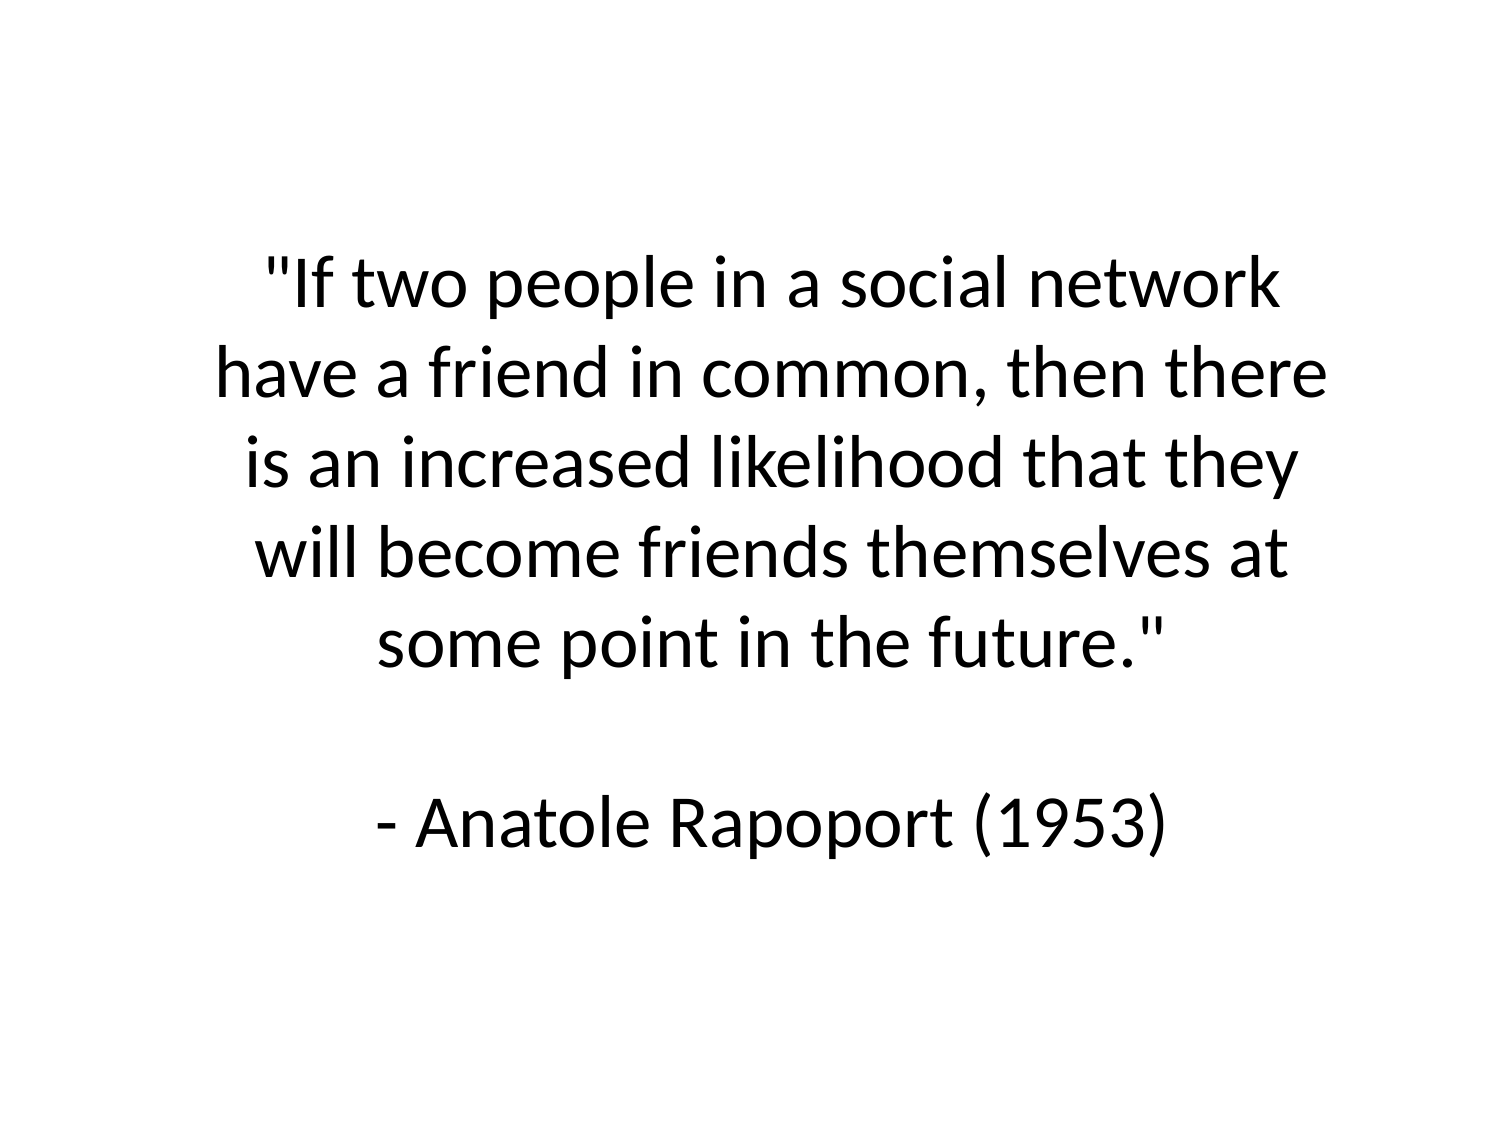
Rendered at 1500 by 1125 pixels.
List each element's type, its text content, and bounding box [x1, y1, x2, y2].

text_box "If two people in a social network have a friend in common, then there is an increased likelihood that they will become friends themselves at some point in the future." - Anatole Rapoport (1953) [184, 224, 1360, 961]
